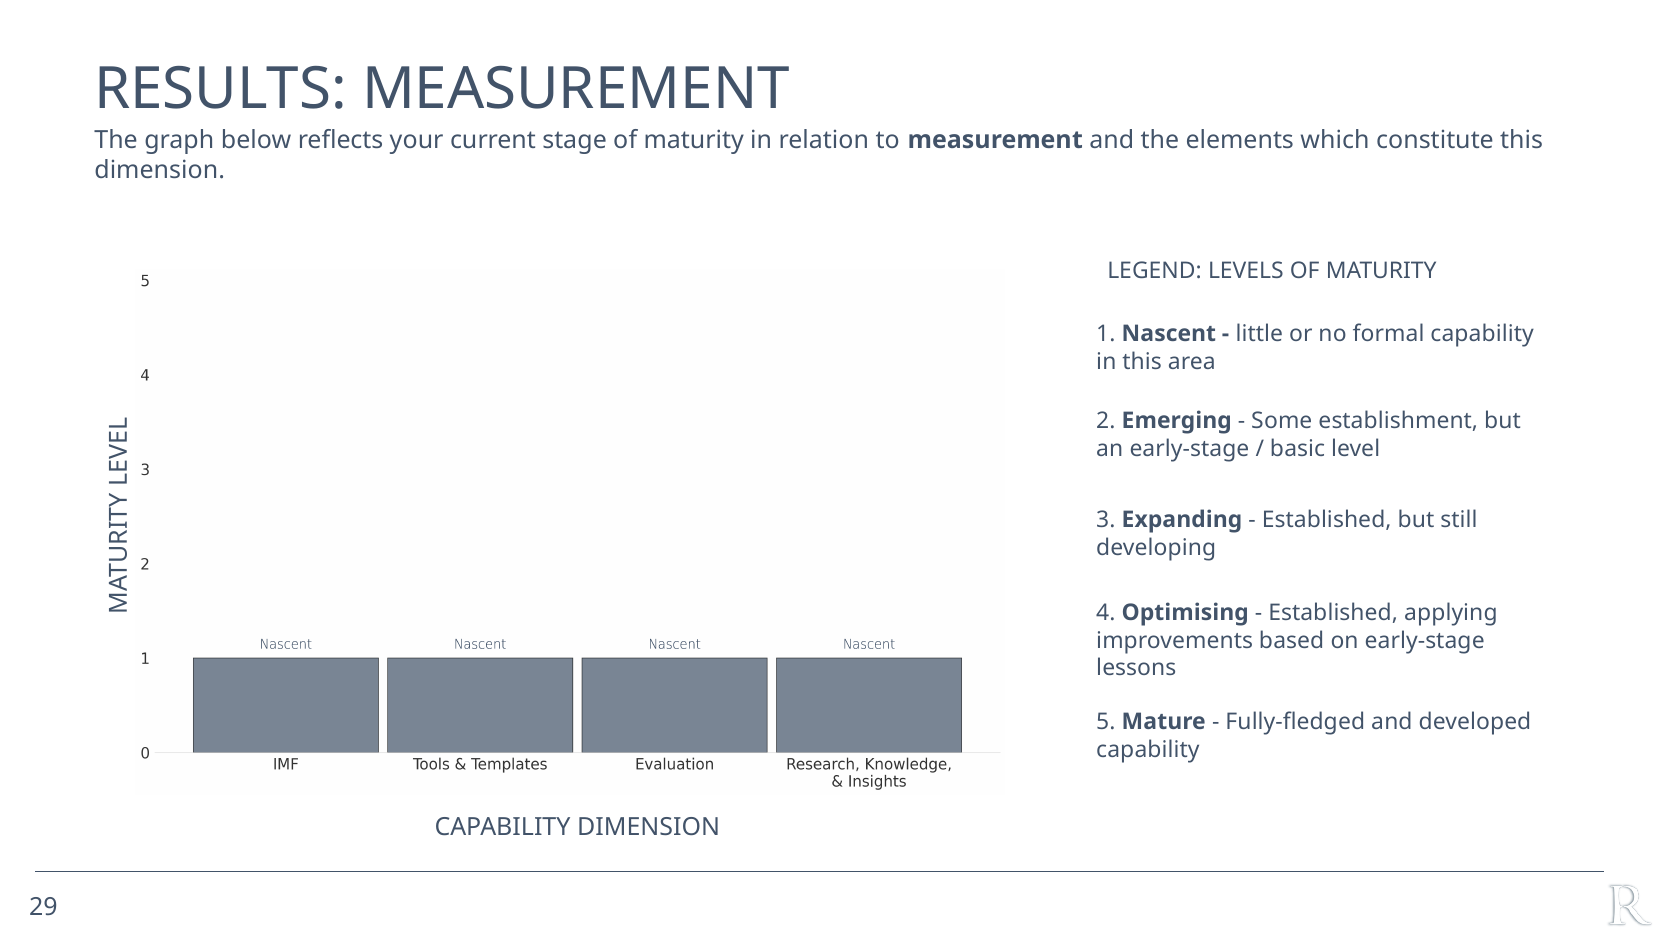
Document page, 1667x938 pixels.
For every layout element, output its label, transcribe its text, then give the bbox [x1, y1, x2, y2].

text_box Capability Dimension [191, 803, 964, 849]
picture [134, 269, 1006, 796]
text_box The graph below reflects your current stage of maturity in relation to measurement and the elements which constitute this dimension. [79, 115, 1588, 171]
text_box 1. Nascent - little or no formal capability in this area [1081, 311, 1568, 382]
text_box Maturity level [94, 265, 140, 767]
text_box Legend: Levels of maturity [1092, 248, 1579, 291]
picture [1605, 882, 1654, 928]
text_box 5. Mature - Fully-fledged and developed capability [1081, 699, 1568, 770]
title Results: MEASUREMENT [79, 25, 1588, 115]
slide_number 29 [7, 882, 80, 933]
text_box 2. Emerging - Some establishment, but an early-stage / basic level [1081, 398, 1568, 468]
text_box 4. Optimising - Established, applying improvements based on early-stage lessons [1081, 590, 1568, 688]
text_box 3. Expanding - Established, but still developing [1081, 497, 1568, 567]
